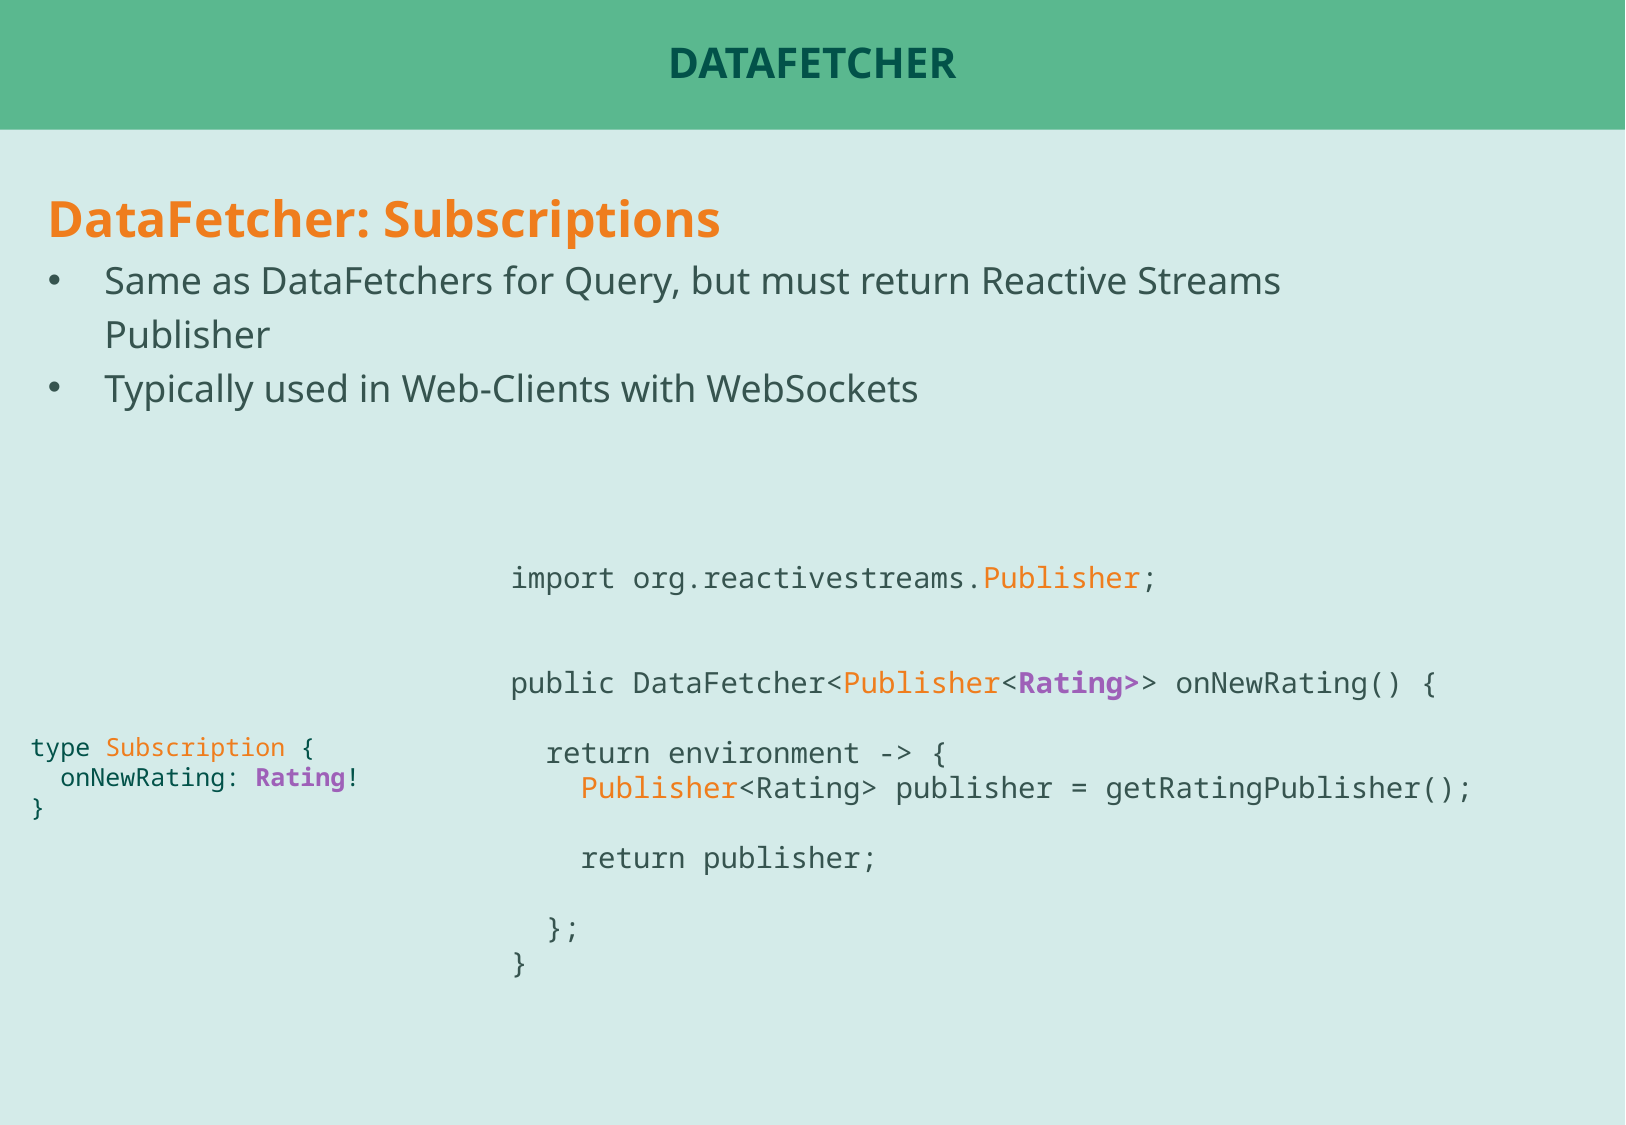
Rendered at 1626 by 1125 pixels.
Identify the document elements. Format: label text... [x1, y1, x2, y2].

text_box import org.reactivestreams.Publisher; public DataFetcher<Publisher<Rating>> onNewRating() { return environment -> { Publisher<Rating> publisher = getRatingPublisher(); return publisher; }; } [495, 552, 1594, 1022]
text_box type Subscription { onNewRating: Rating! } [15, 723, 549, 889]
title DataFetcher [0, 0, 1625, 130]
text_box DataFetcher: Subscriptions Same as DataFetchers for Query, but must return Reactive Streams Publisher Typically used in Web-Clients with WebSockets [33, 168, 1413, 417]
